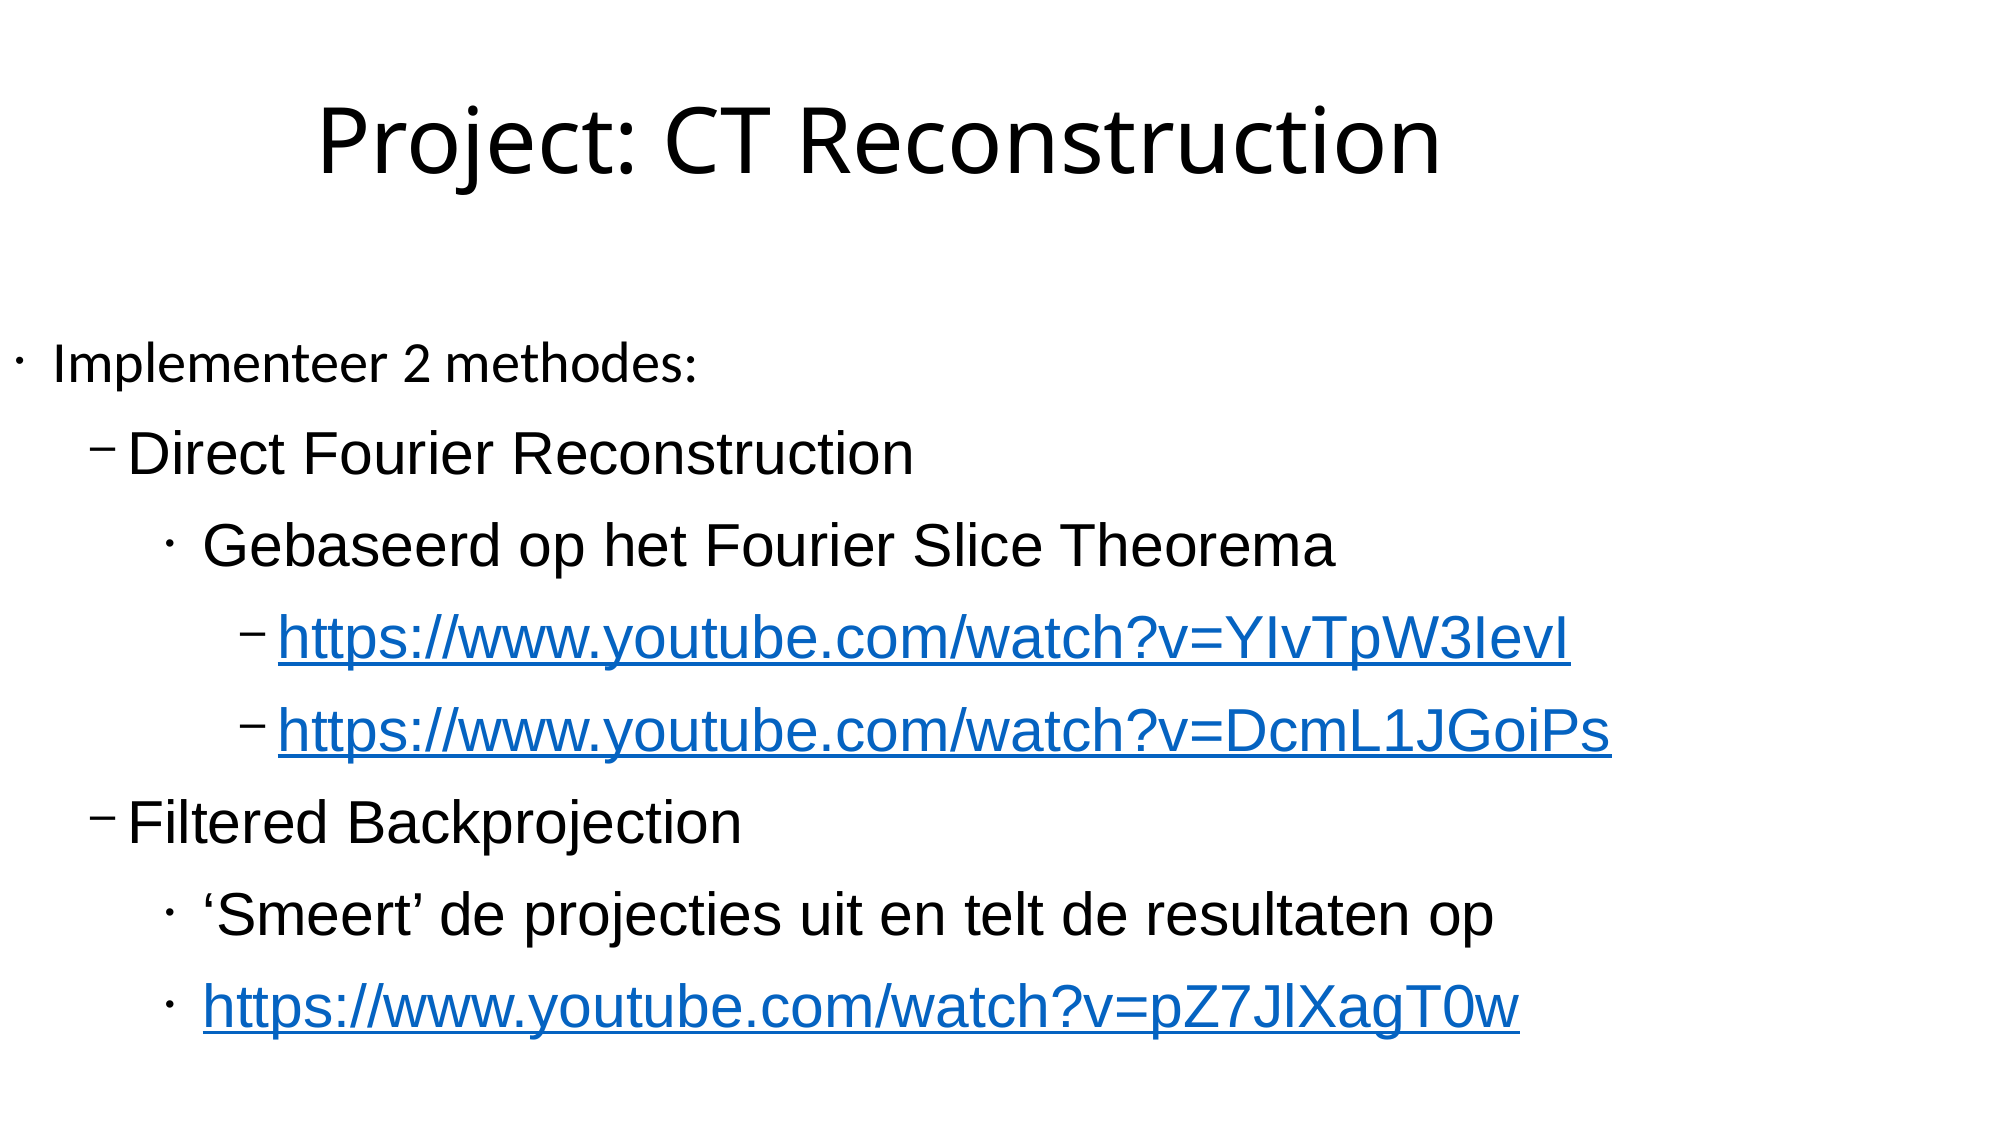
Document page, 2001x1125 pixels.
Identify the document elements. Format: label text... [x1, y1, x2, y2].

title Project: CT Reconstruction [300, 50, 2000, 238]
list Implementeer 2 methodes: Direct Fourier Reconstruction Gebaseerd op het Fourier Slice Theorema https://www.youtube.com/watch?v=YIvTpW3IevI https://www.youtube.com/watch?v=DcmL1JGoiPs Filtered Backprojection ‘Smeert’ de projecties uit en telt de resultaten op https://www.youtube.com/watch?v=pZ7JlXagT0w [0, 324, 1700, 1125]
